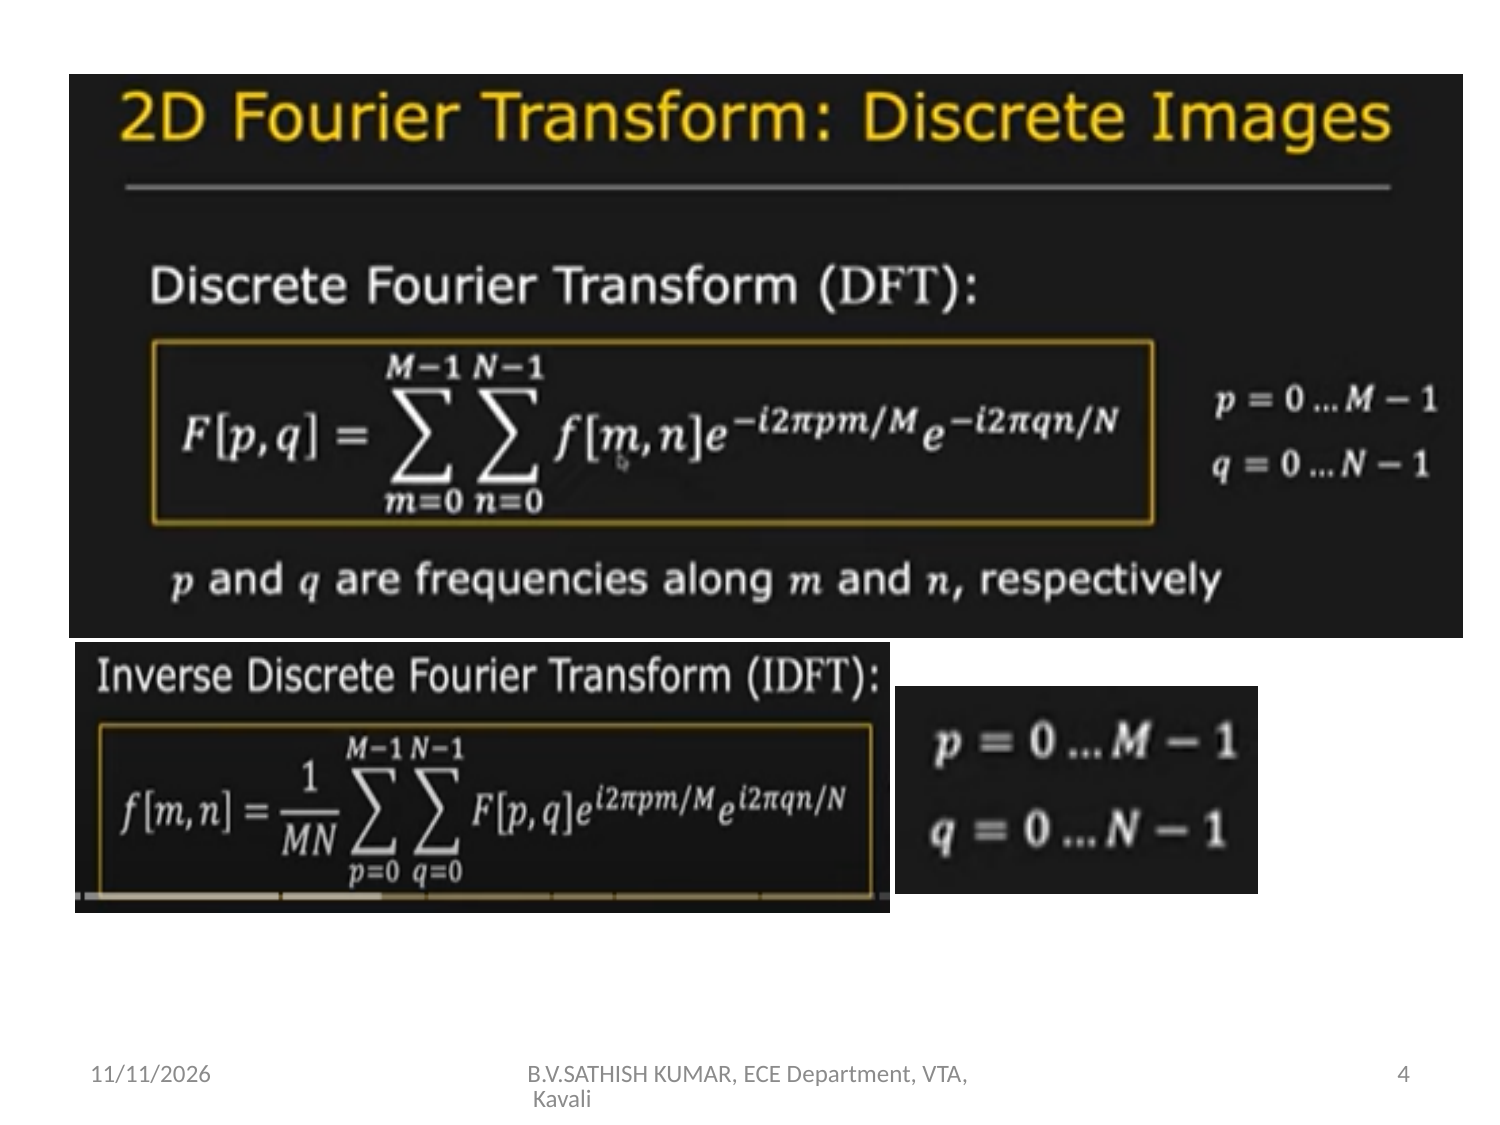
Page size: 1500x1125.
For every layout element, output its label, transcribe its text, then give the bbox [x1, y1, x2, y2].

picture [74, 642, 890, 913]
picture [894, 686, 1258, 895]
picture [68, 74, 1463, 638]
footer B.V.SATHISH KUMAR, ECE Department, VTA, Kavali [512, 1042, 988, 1103]
slide_number 4 [1074, 1042, 1425, 1103]
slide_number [75, 1042, 425, 1103]
